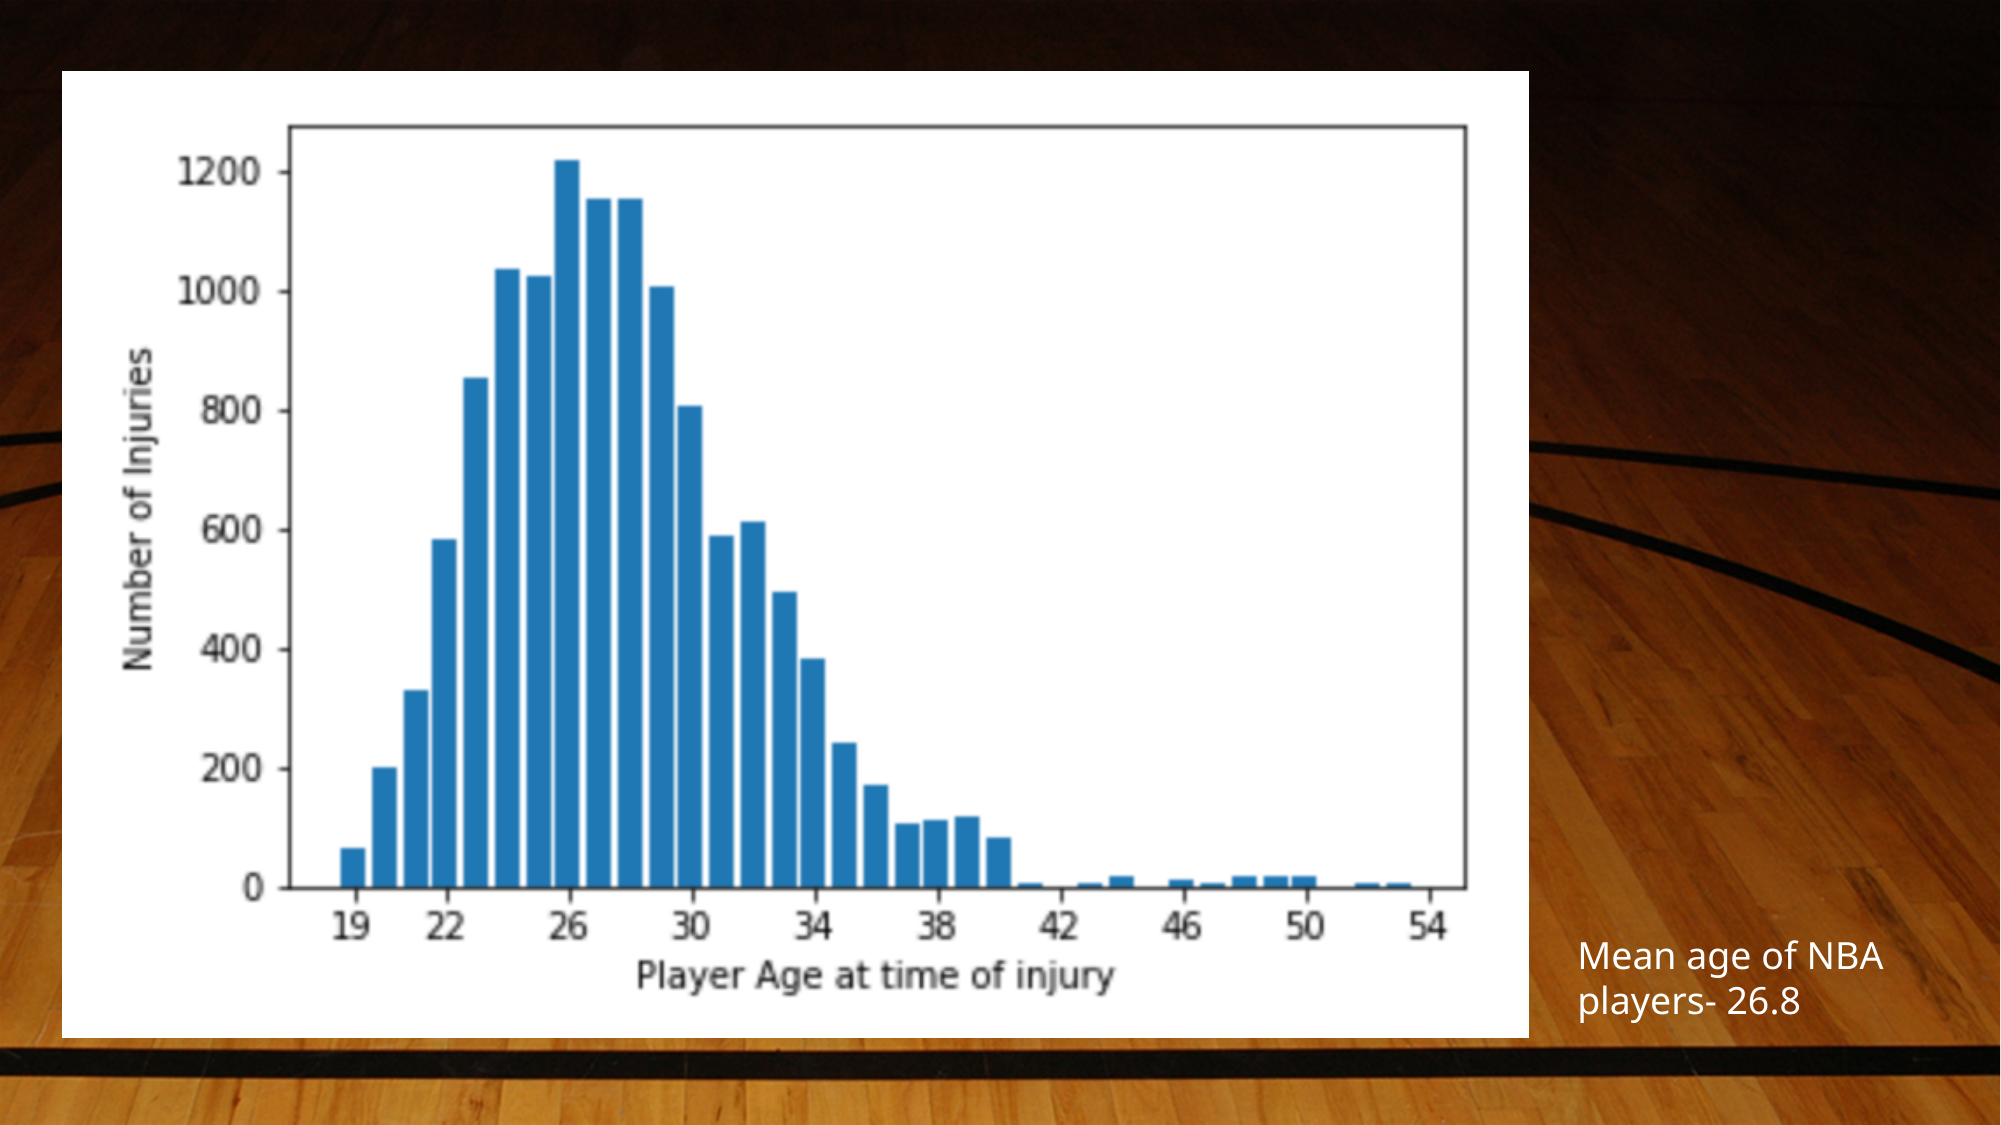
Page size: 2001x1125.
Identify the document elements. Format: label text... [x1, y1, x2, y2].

picture [0, 0, 2001, 1125]
text_box Mean age of NBA players- 26.8 [1562, 924, 1963, 1030]
